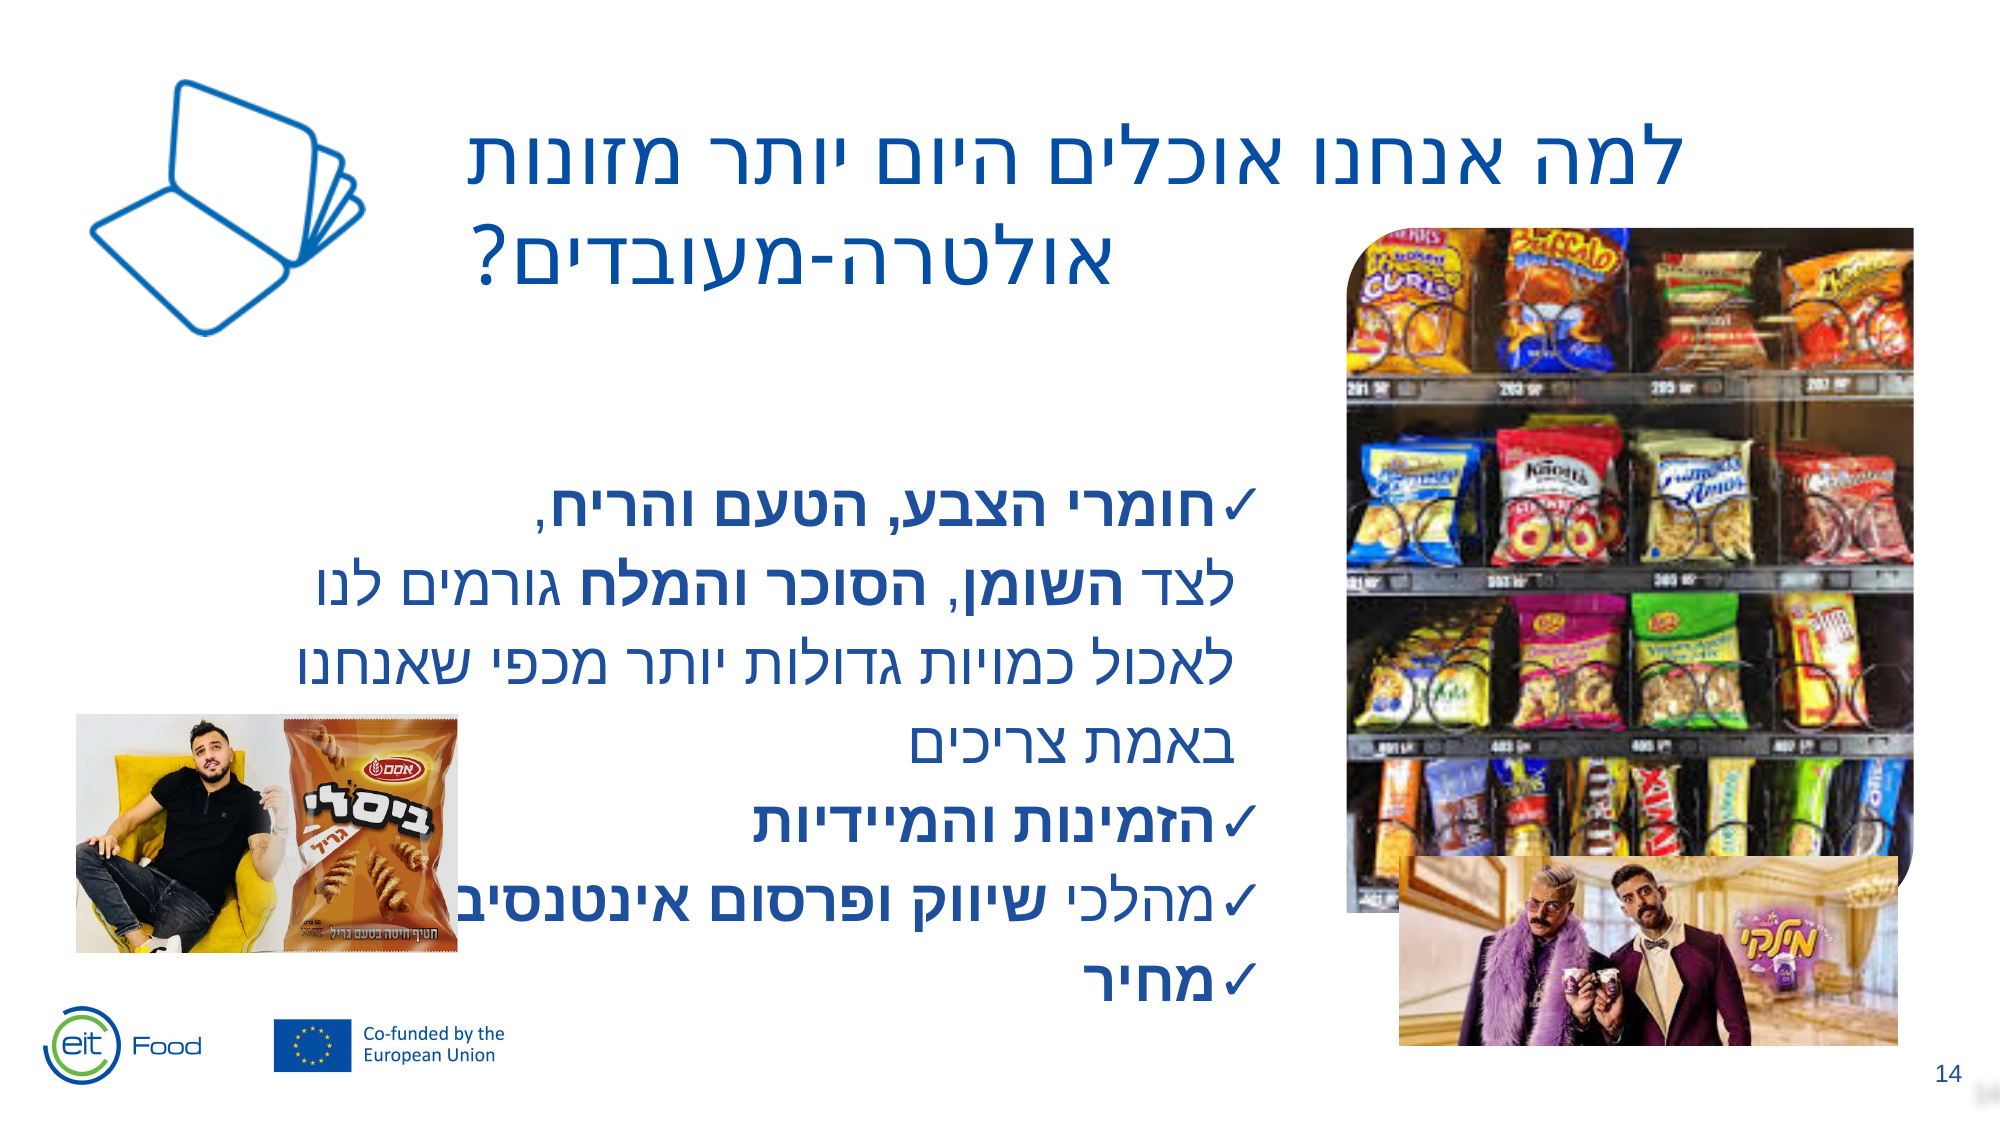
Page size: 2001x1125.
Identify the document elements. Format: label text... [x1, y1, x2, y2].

picture [43, 1006, 154, 1085]
picture [1346, 227, 1914, 1046]
picture [89, 79, 366, 337]
list למה אנחנו אוכלים היום יותר מזונות אולטרה-מעובדים? [452, 93, 1949, 224]
slide_number ‹#› [1527, 1042, 1978, 1103]
picture [76, 714, 459, 954]
list חומרי הצבע, הטעם והריח,לצד השומן, הסוכר והמלח גורמים לנו לאכול כמויות גדולות יותר מכפי שאנחנו באמת צריכים הזמינות והמיידיות מהלכי שיווק ופרסום אינטנסיביים מחיר [154, 451, 1281, 1125]
